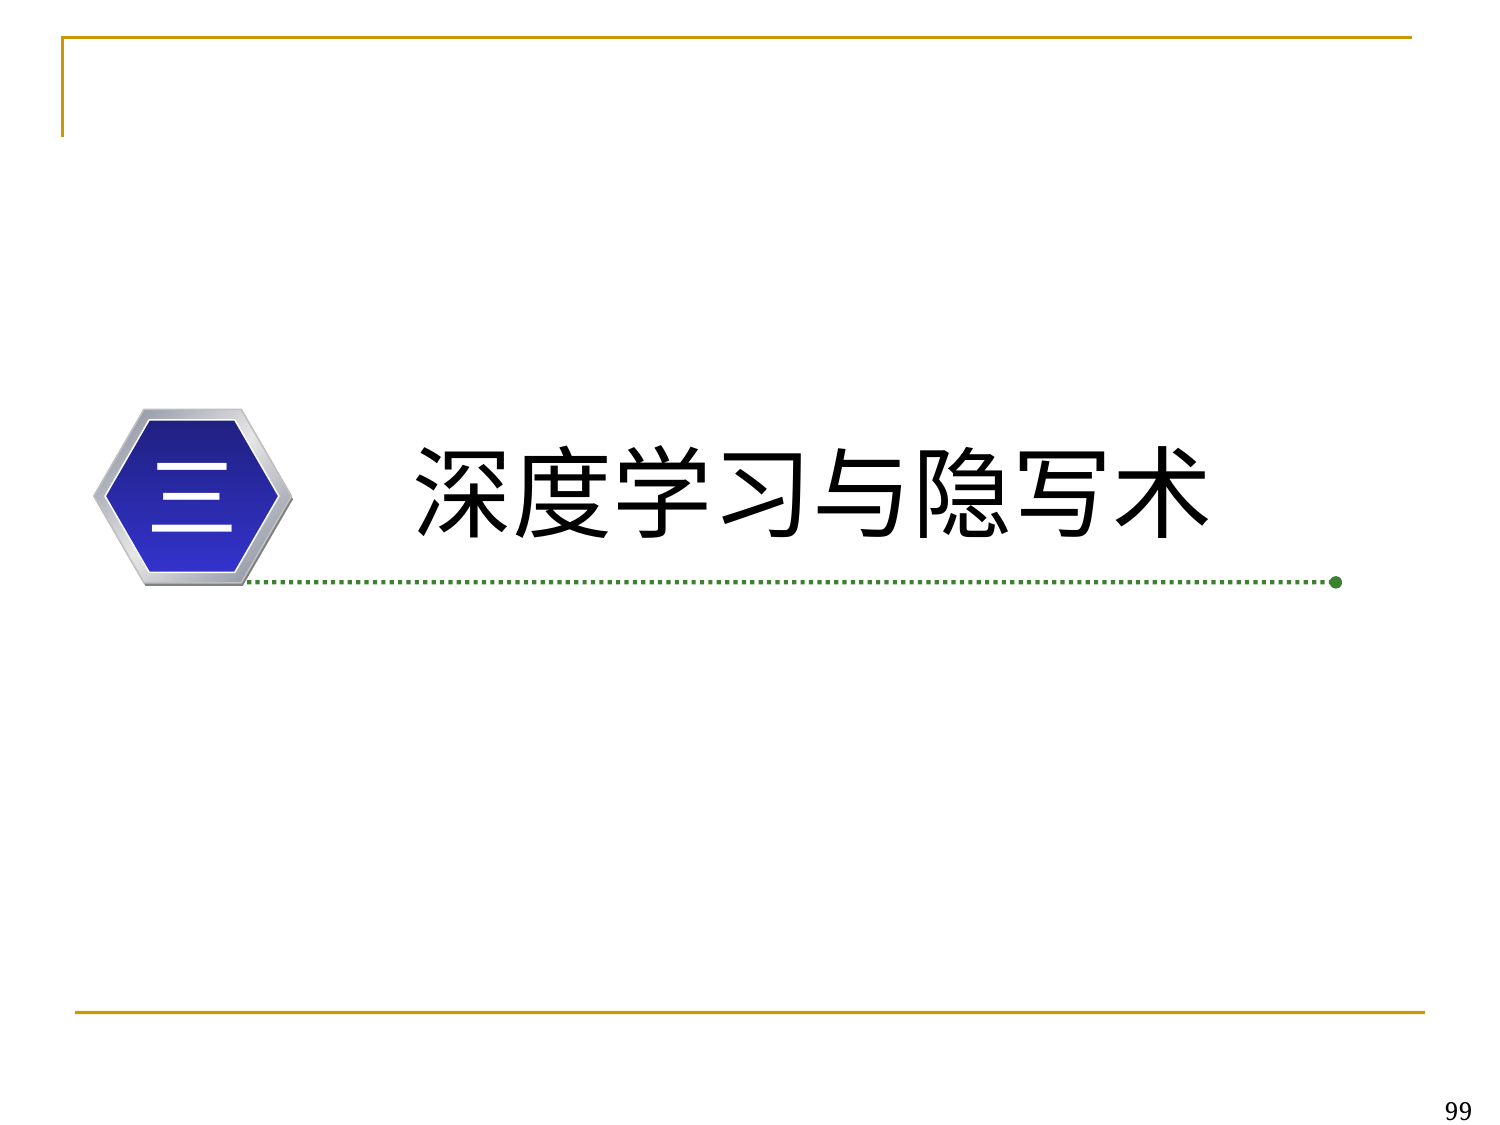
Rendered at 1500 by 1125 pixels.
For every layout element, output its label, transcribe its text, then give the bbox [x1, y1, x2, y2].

slide_number 99 [1321, 1066, 1488, 1125]
text_box 深度学习与隐写术 [300, 423, 1325, 559]
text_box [93, 409, 294, 587]
text_box [1329, 576, 1343, 589]
